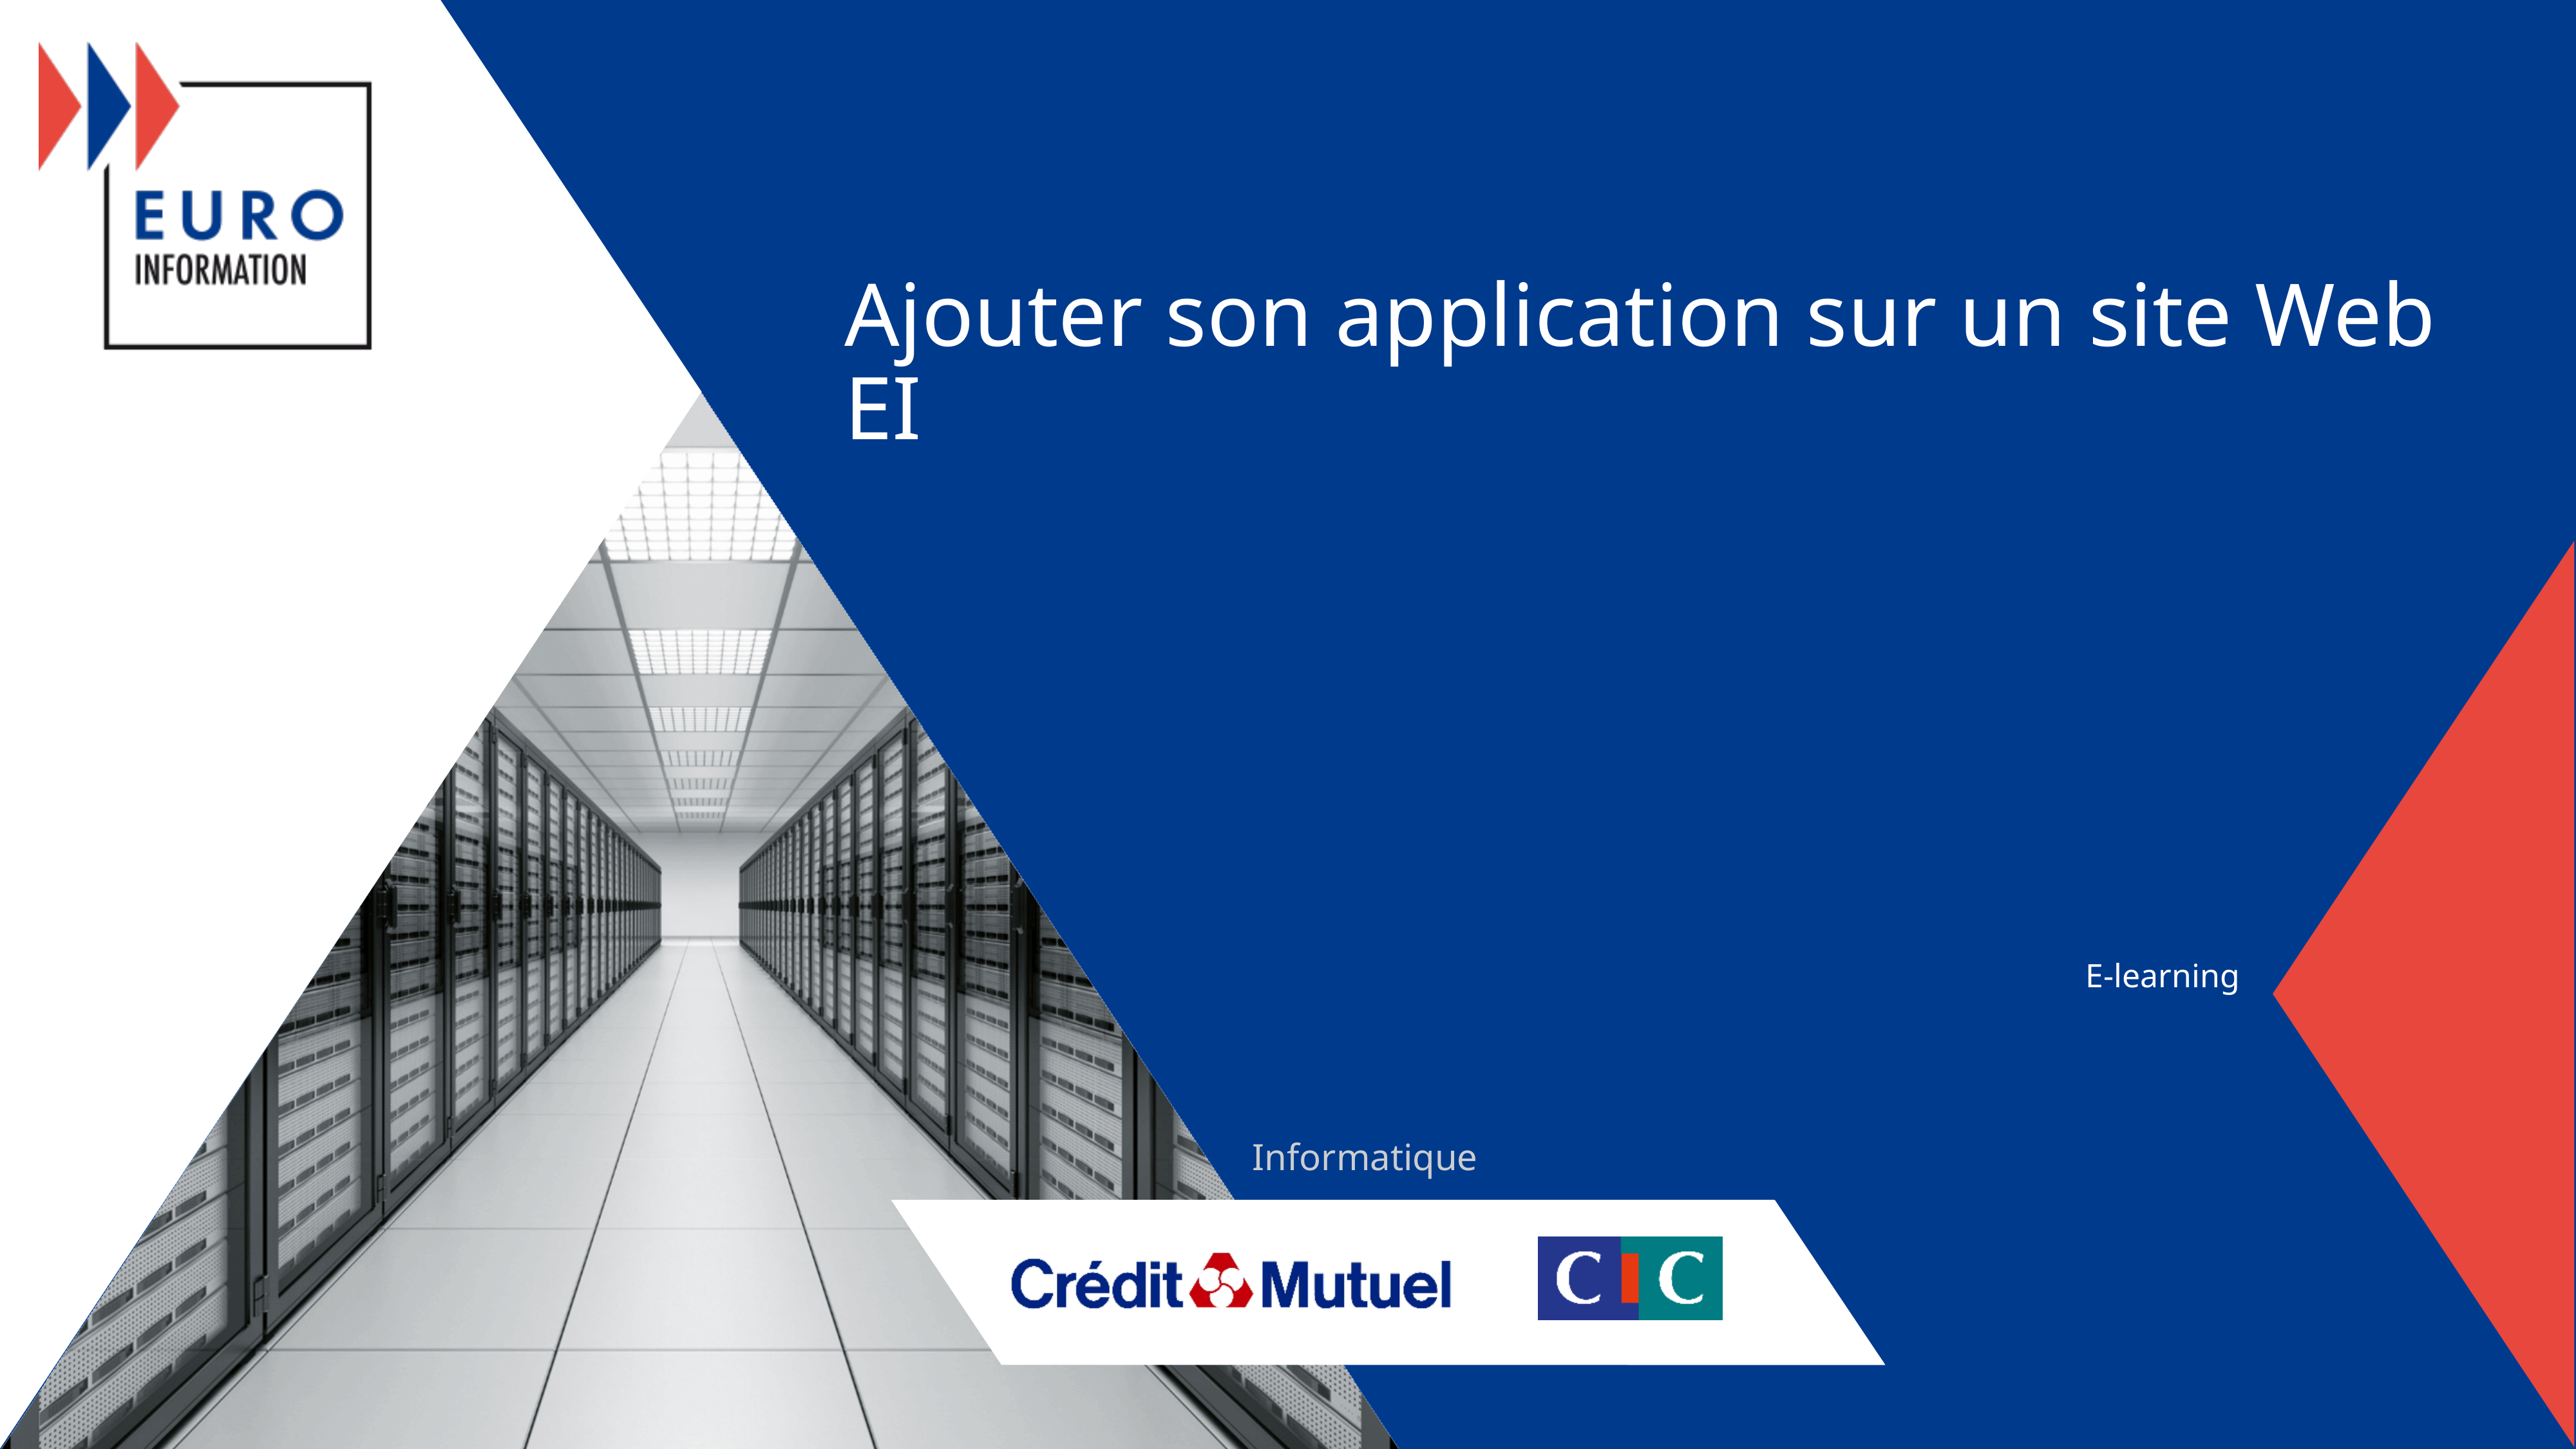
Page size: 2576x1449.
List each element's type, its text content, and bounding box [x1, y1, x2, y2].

picture [1, 391, 1401, 1449]
picture [39, 42, 374, 352]
list E-learning [1332, 569, 2250, 1419]
picture [1008, 1250, 1332, 1312]
title Ajouter son application sur un site Web EI [835, 61, 2521, 668]
